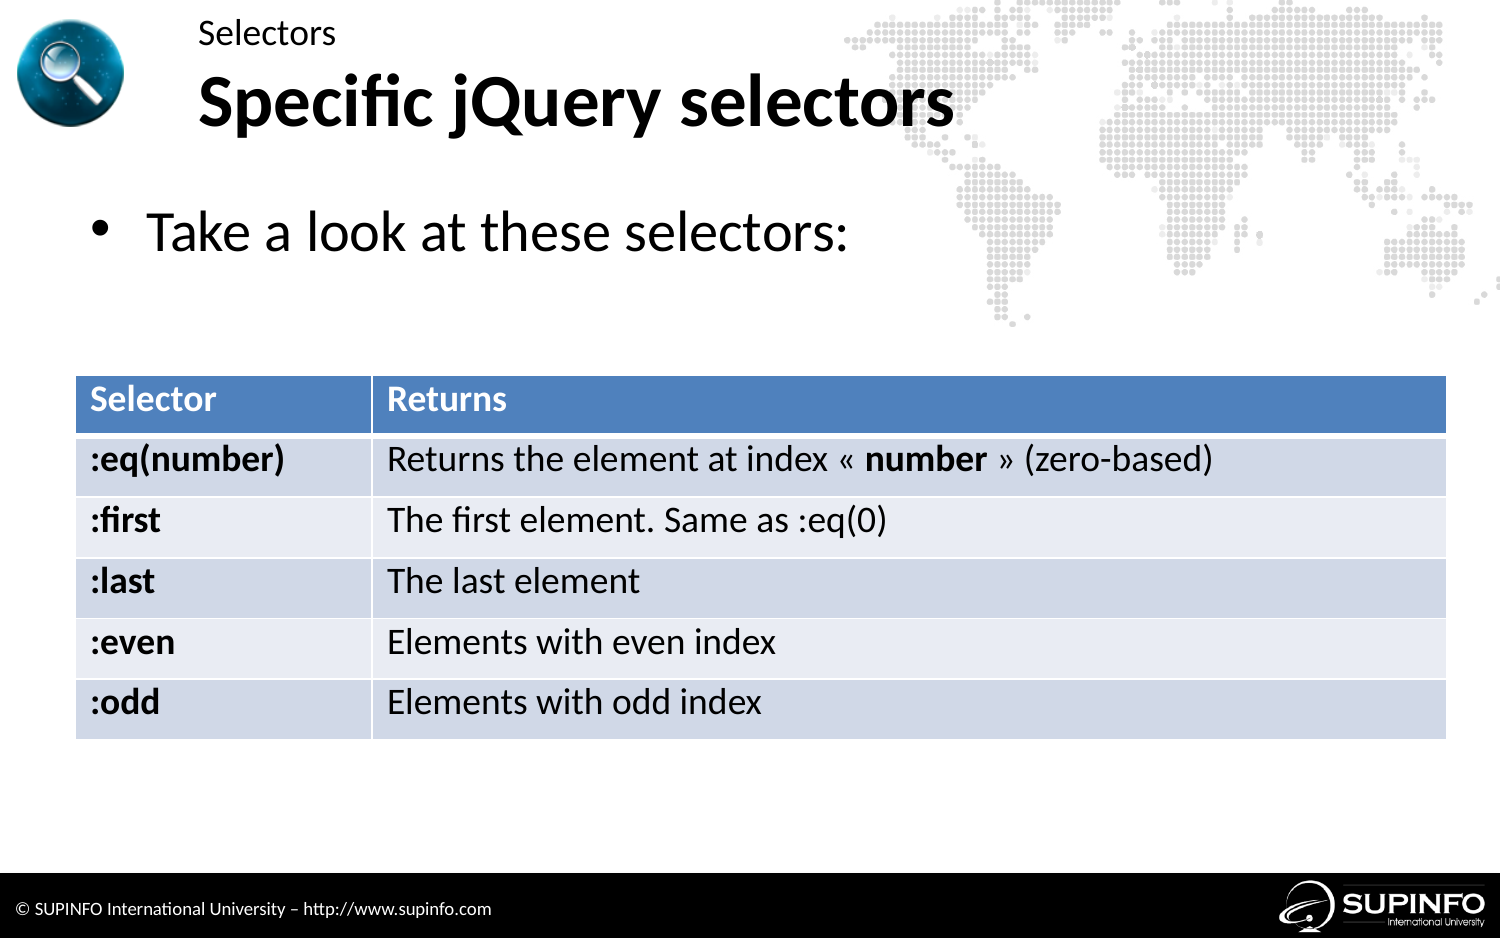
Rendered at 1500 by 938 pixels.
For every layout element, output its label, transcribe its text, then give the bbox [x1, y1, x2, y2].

picture [17, 19, 125, 127]
table_cell :eq(number) [76, 439, 371, 496]
list Selectors [183, 0, 1459, 56]
picture [1269, 870, 1494, 938]
table_cell The first element. Same as :eq(0) [373, 498, 1446, 557]
table_header Selector [76, 376, 371, 433]
table_cell :first [76, 498, 371, 557]
table_header Returns [373, 376, 1446, 433]
table_cell :last [76, 559, 371, 618]
table_cell :even [76, 619, 371, 678]
list Take a look at these selectors: [75, 185, 1459, 880]
table_cell Elements with odd index [373, 680, 1446, 739]
table_cell Returns the element at index « number » (zero-based) [373, 439, 1446, 496]
table_cell The last element [373, 559, 1446, 618]
table_cell Elements with even index [373, 619, 1446, 678]
picture [844, 0, 1500, 327]
picture [40, 47, 102, 105]
table_cell :odd [76, 680, 371, 739]
title Specific jQuery selectors [183, 56, 1459, 138]
picture [48, 41, 71, 47]
